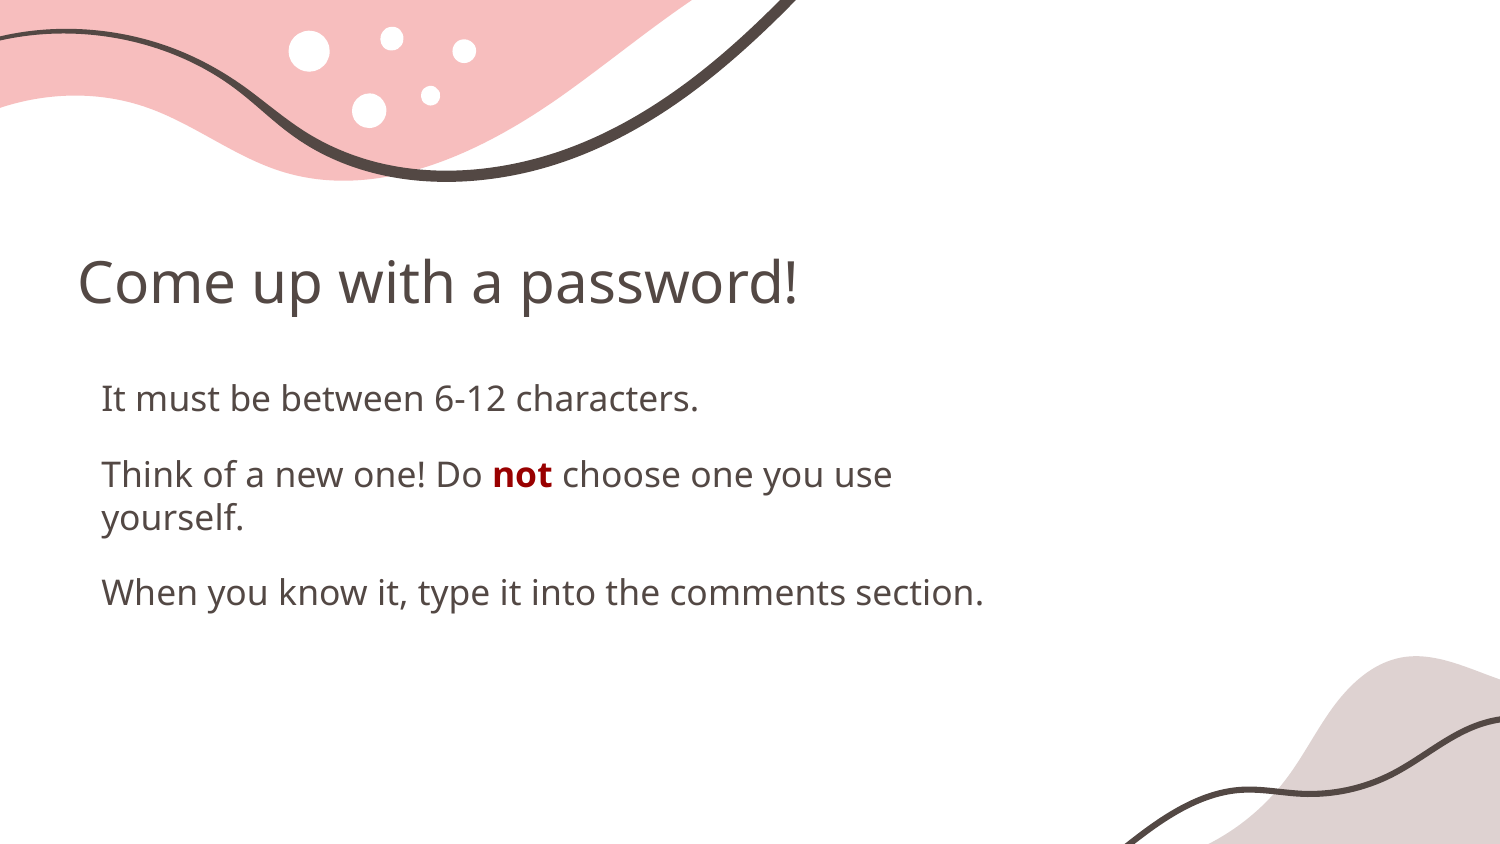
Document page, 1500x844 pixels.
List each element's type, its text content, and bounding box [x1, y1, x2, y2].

title Come up with a password! [62, 198, 984, 331]
list It must be between 6-12 characters. Think of a new one! Do not choose one you use yourself. When you know it, type it into the comments section. [86, 361, 1058, 694]
